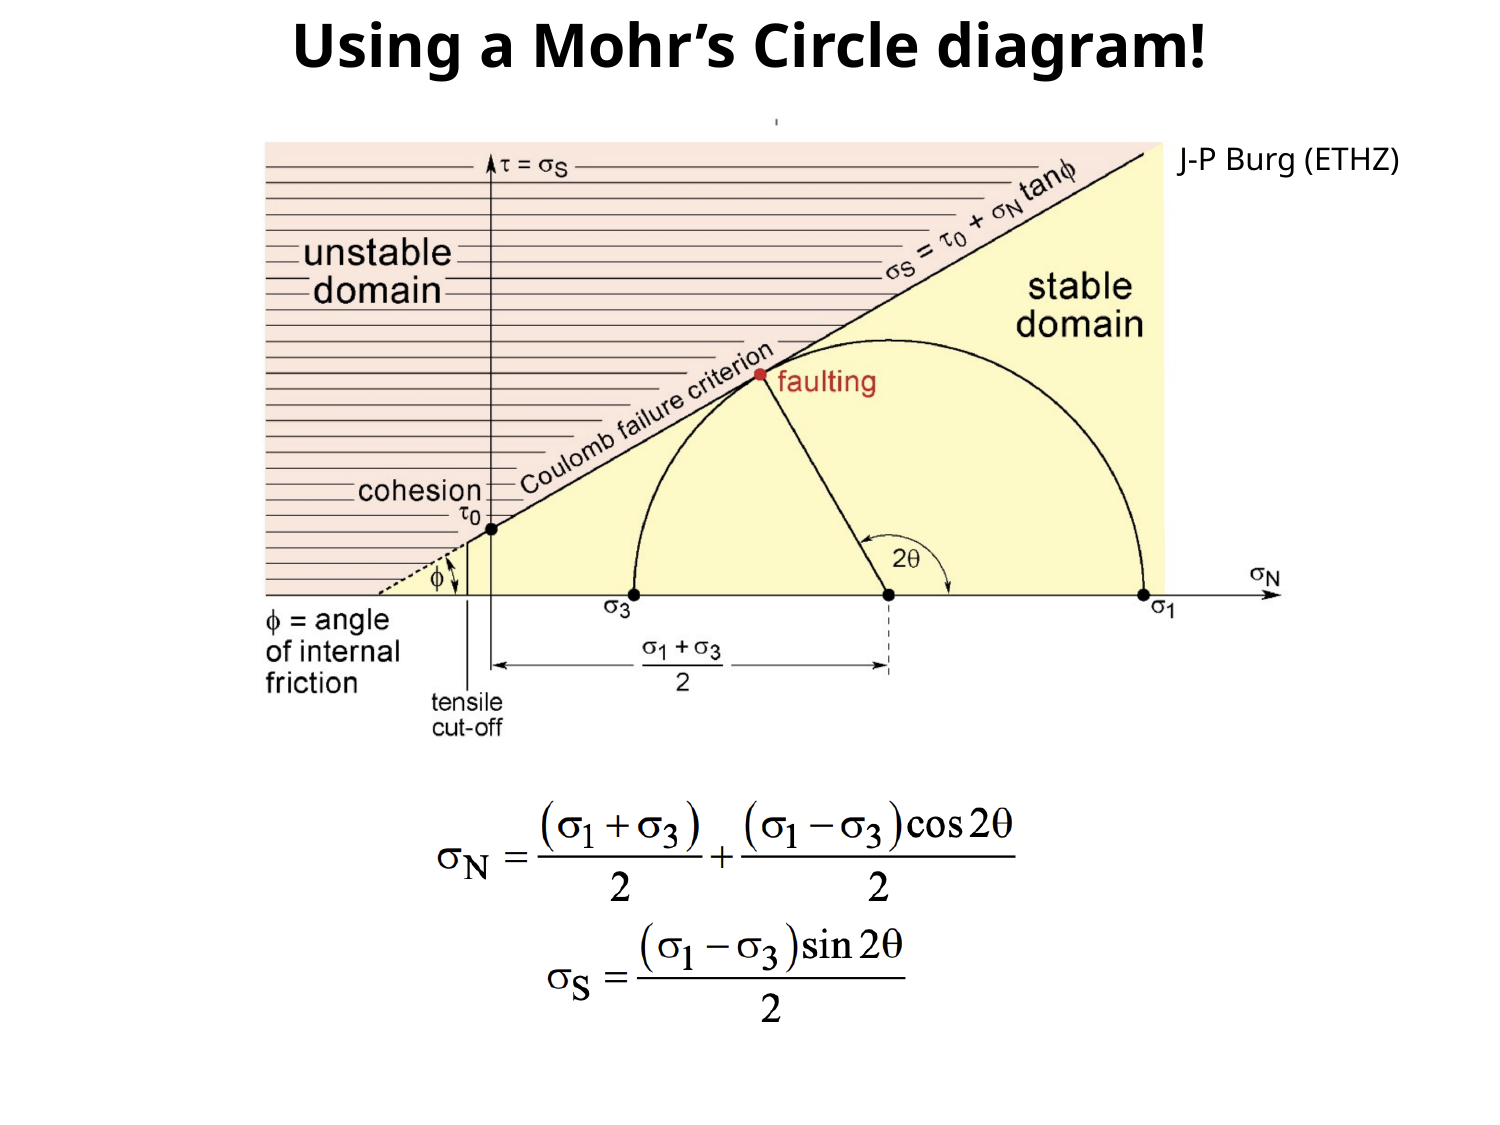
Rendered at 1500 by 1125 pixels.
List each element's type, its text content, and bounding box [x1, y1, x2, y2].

picture [213, 117, 1337, 745]
text_box Using a Mohr’s Circle diagram! [0, 0, 1500, 88]
picture [369, 761, 1109, 1050]
text_box J-P Burg (ETHZ) [1337, 131, 1418, 222]
